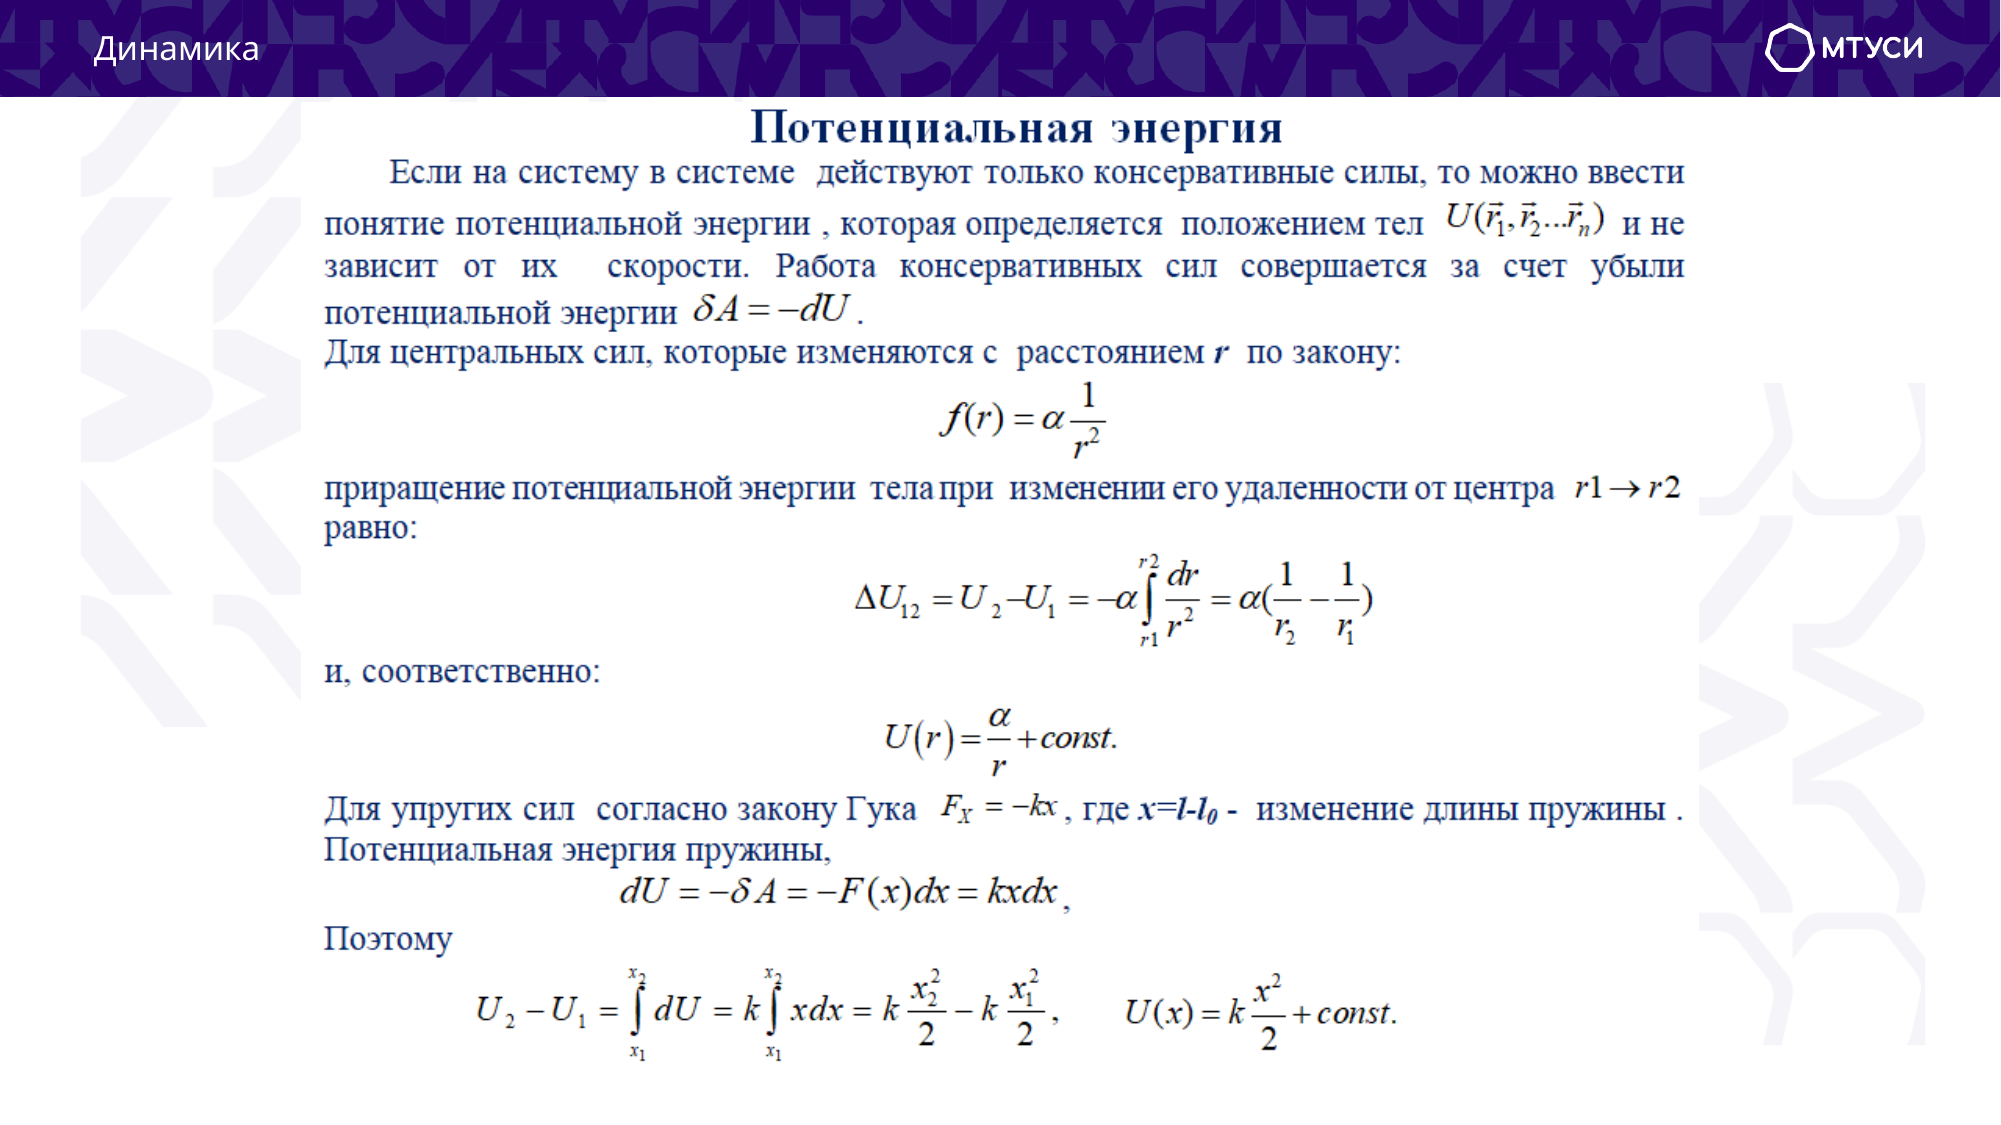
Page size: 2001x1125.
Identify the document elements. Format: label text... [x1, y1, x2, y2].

picture [0, 0, 2001, 1111]
list Динамика [78, 24, 1710, 70]
